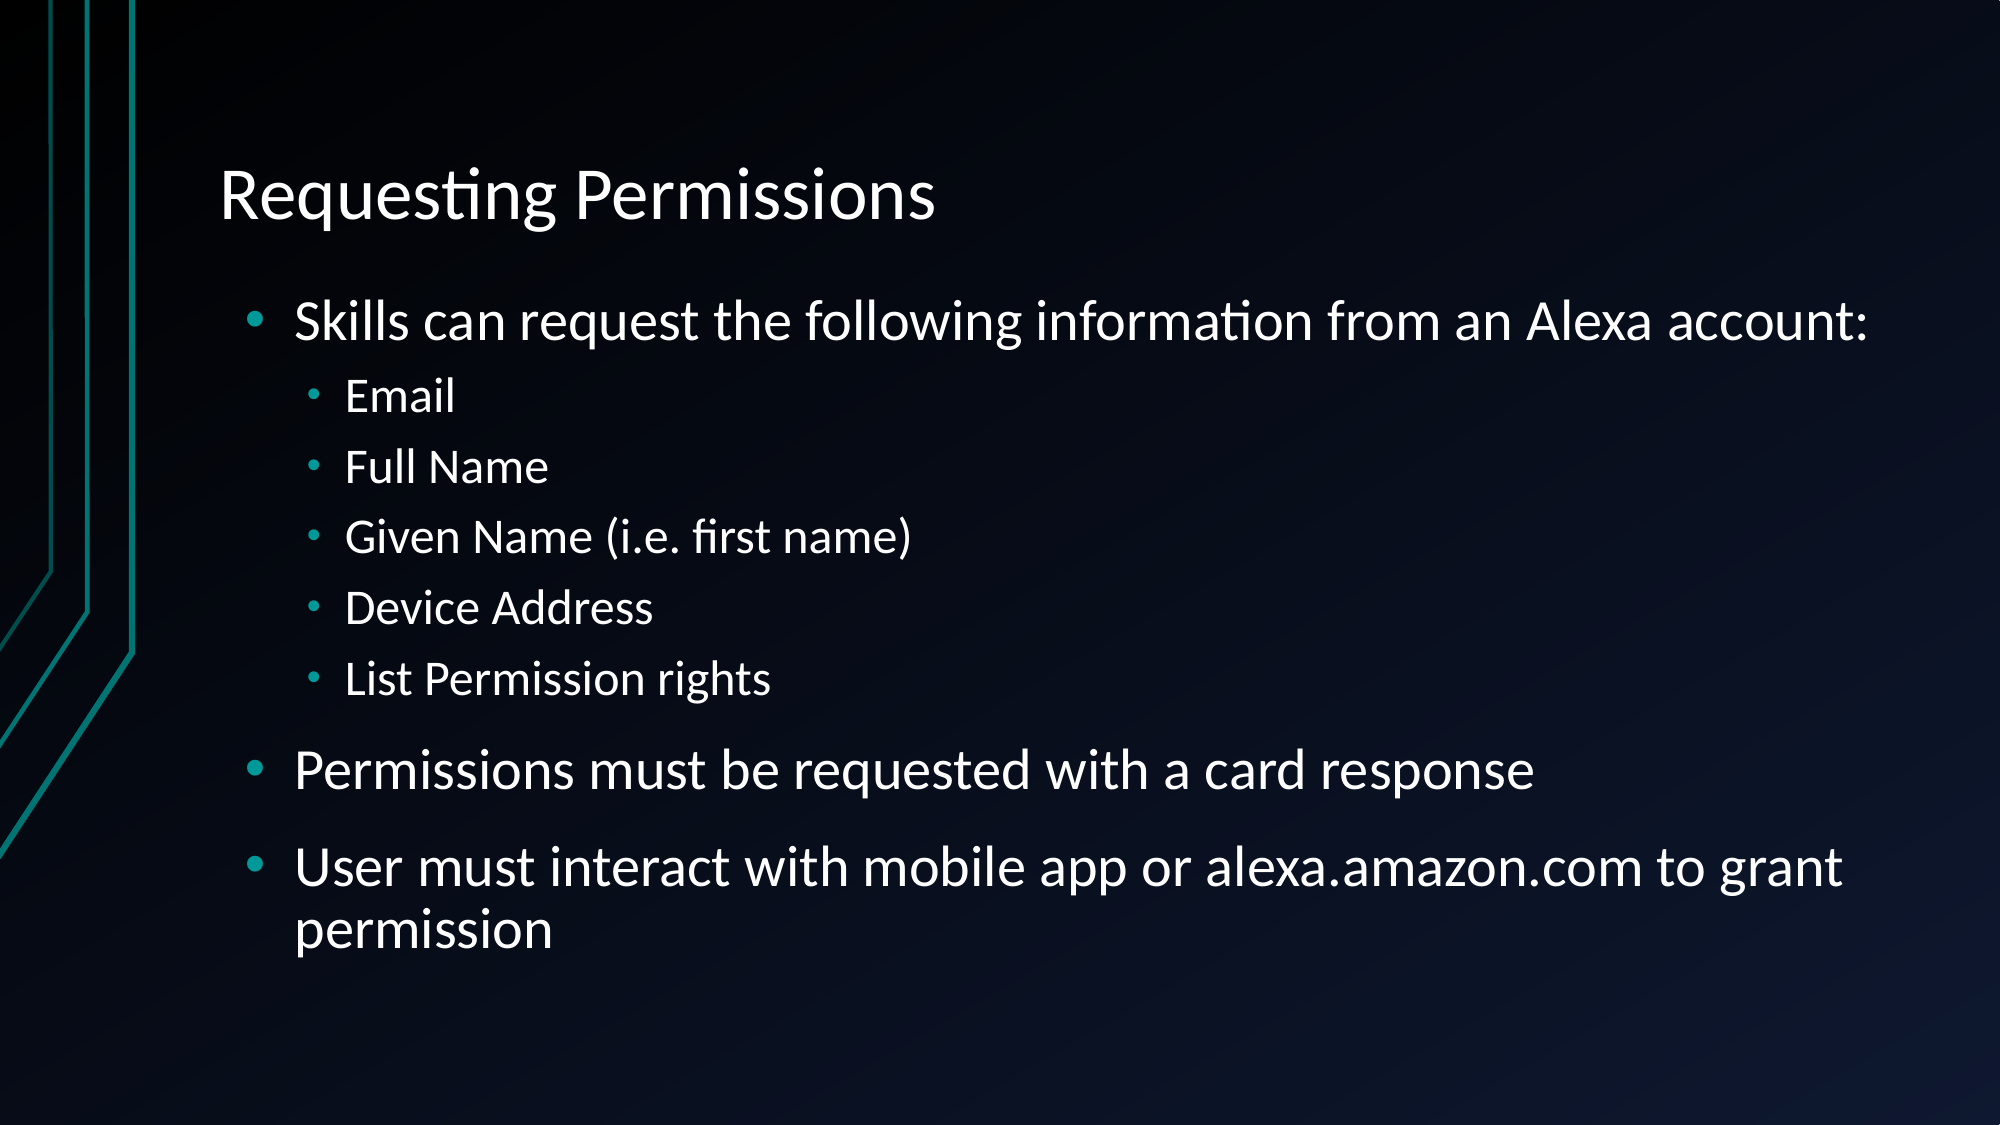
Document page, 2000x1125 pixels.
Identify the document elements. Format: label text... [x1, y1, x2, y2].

title Requesting Permissions [199, 45, 1900, 246]
list Skills can request the following information from an Alexa account: Email Full Name Given Name (i.e. first name) Device Address List Permission rights Permissions must be requested with a card response User must interact with mobile app or alexa.amazon.com to grant permission [224, 279, 1900, 1013]
